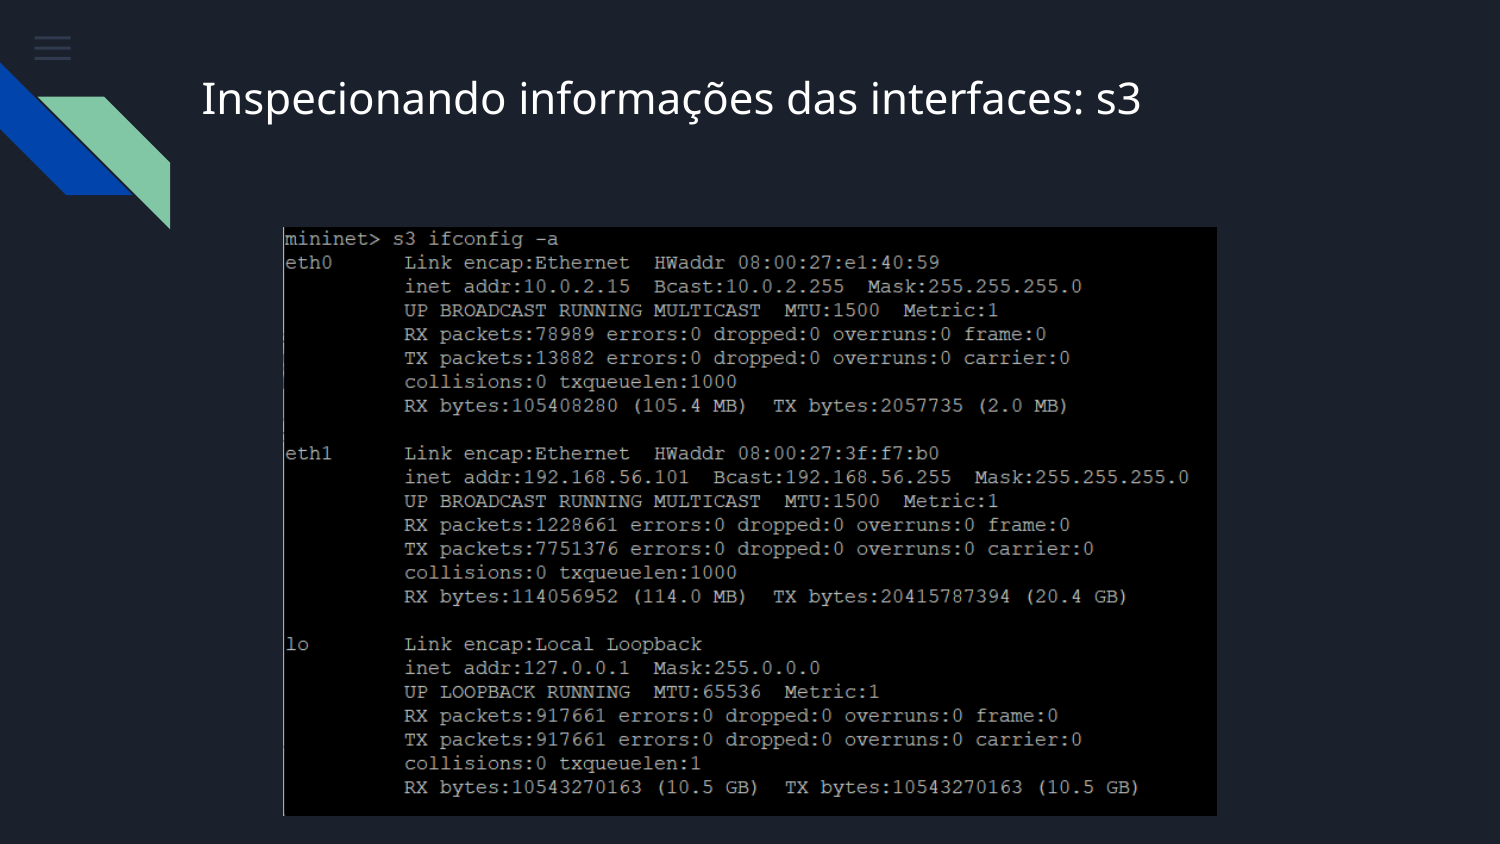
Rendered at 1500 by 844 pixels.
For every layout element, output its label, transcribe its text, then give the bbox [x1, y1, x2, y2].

picture [282, 227, 1217, 816]
title Inspecionando informações das interfaces: s3 [186, 56, 1486, 207]
